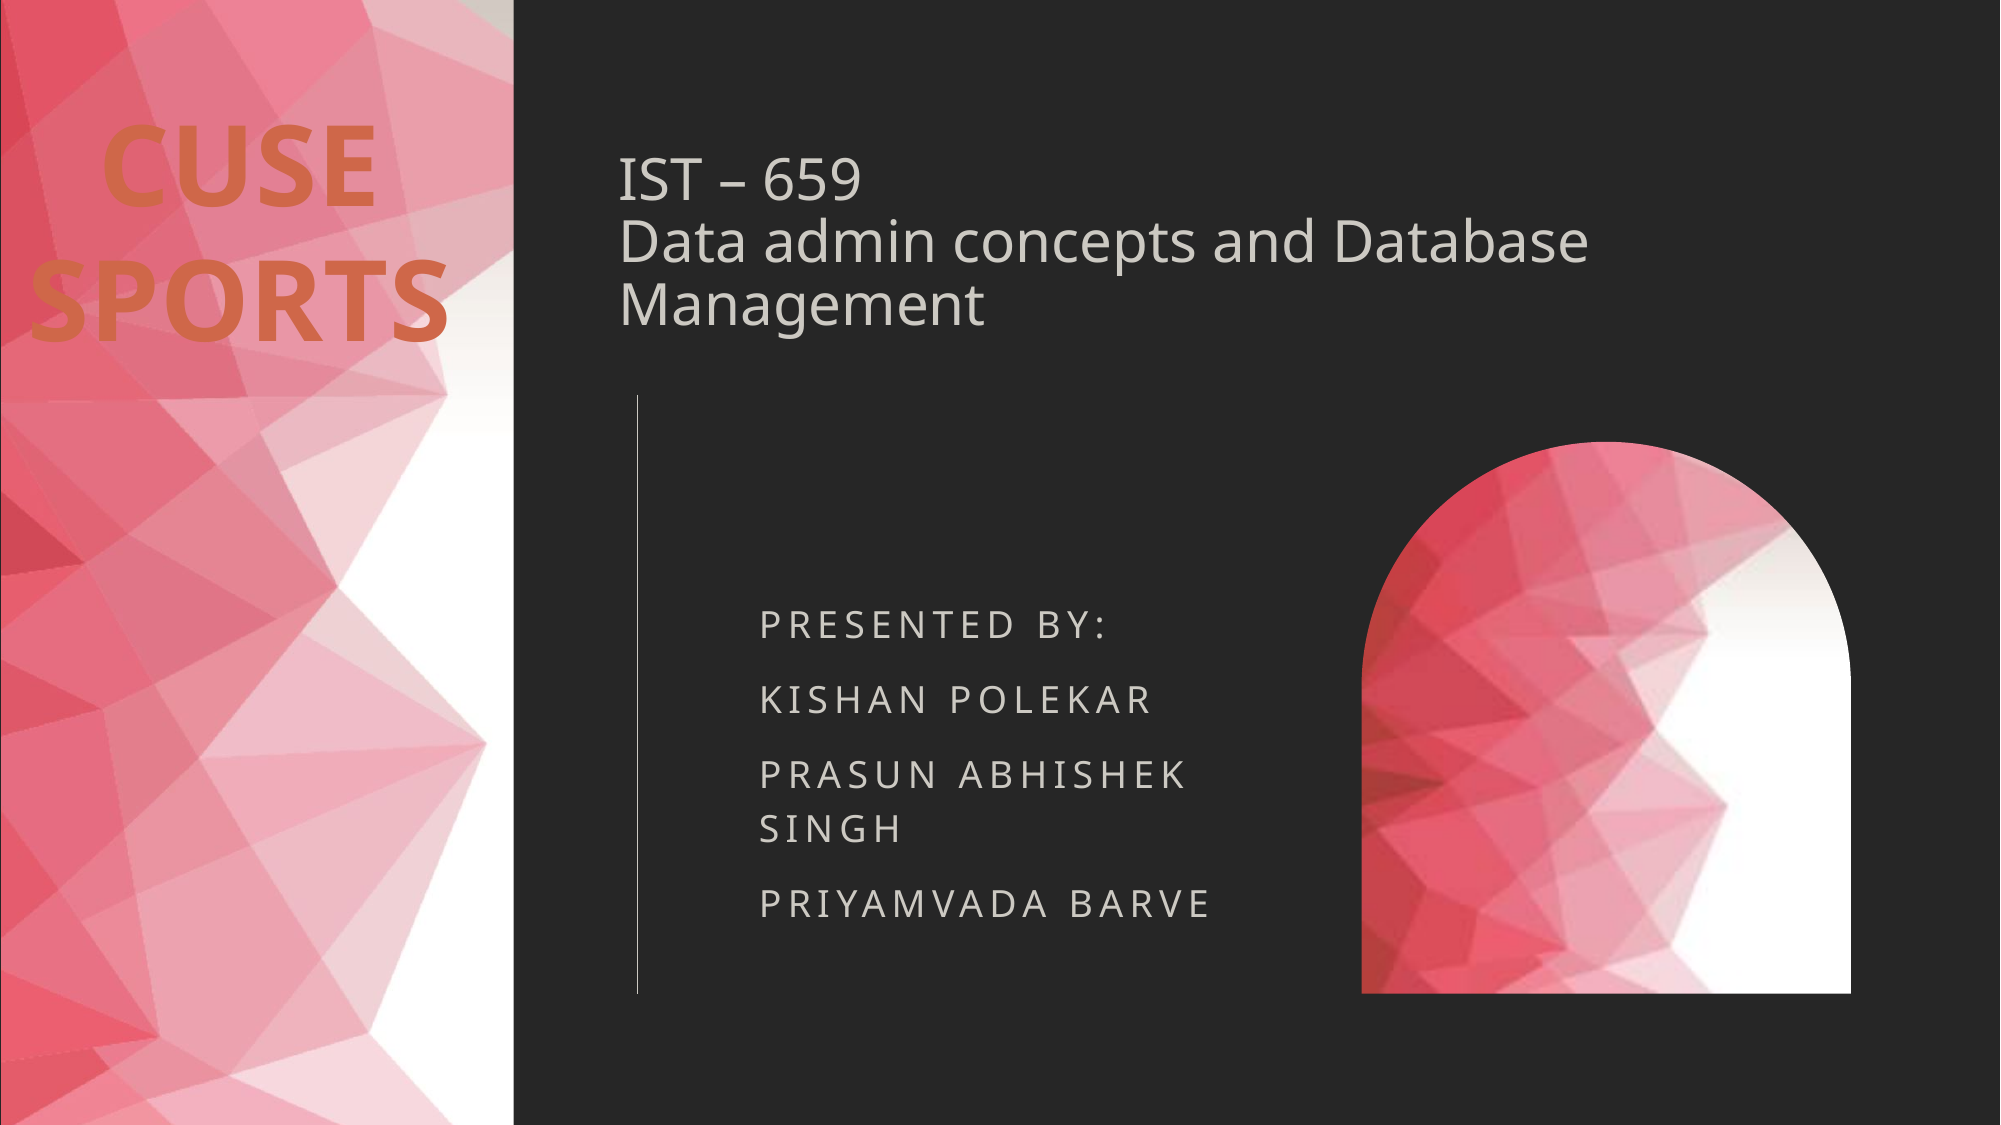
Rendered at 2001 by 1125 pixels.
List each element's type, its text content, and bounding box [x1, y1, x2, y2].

picture [1361, 441, 1851, 994]
subtitle Presented By: Kishan Polekar Prasun Abhishek Singh Priyamvada Barve [743, 384, 1269, 1008]
picture [1, 0, 514, 1125]
title IST – 659 Data admin concepts and Database Management [604, 130, 1855, 346]
text_box [514, 0, 2000, 1125]
